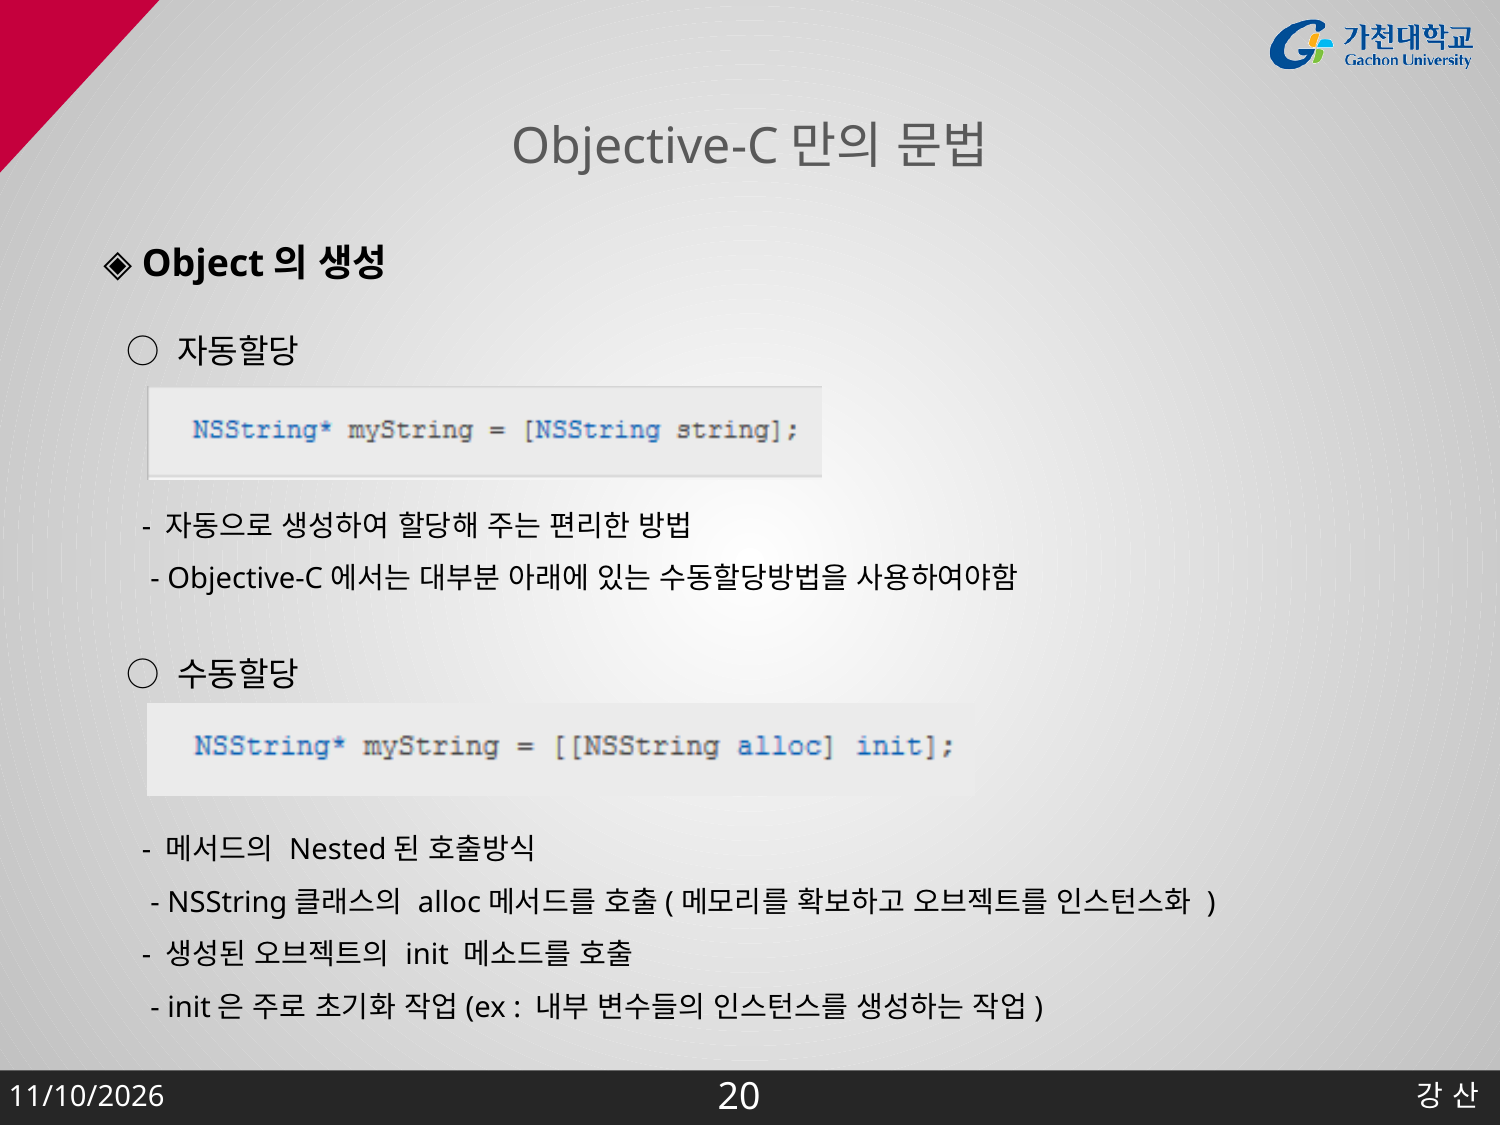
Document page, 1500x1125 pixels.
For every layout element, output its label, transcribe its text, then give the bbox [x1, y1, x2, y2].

text_box ◈ Object의 생성 [88, 231, 1447, 292]
picture [147, 703, 975, 796]
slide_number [0, 1069, 344, 1125]
title Objective-C만의 문법 [75, 101, 1425, 185]
text_box ○ 자동할당 - 자동으로 생성하여 할당해 주는 편리한 방법 - Objective-C에서는 대부분 아래에 있는 수동할당방법을 사용하여야함 [112, 302, 1500, 602]
picture [147, 386, 822, 481]
picture [1244, 0, 1495, 90]
text_box ○ 수동할당 - 메서드의 Nested된 호출방식 - NSString클래스의 alloc메서드를 호출(메모리를 확보하고 오브젝트를 인스턴스화 ) - 생성된 오브젝트의 init 메소드를 호출 - init은 주로 초기화 작업(ex : 내부 변수들의 인스턴스를 생성하는 작업) [112, 625, 1500, 1031]
footer 강 산 [1019, 1069, 1495, 1125]
